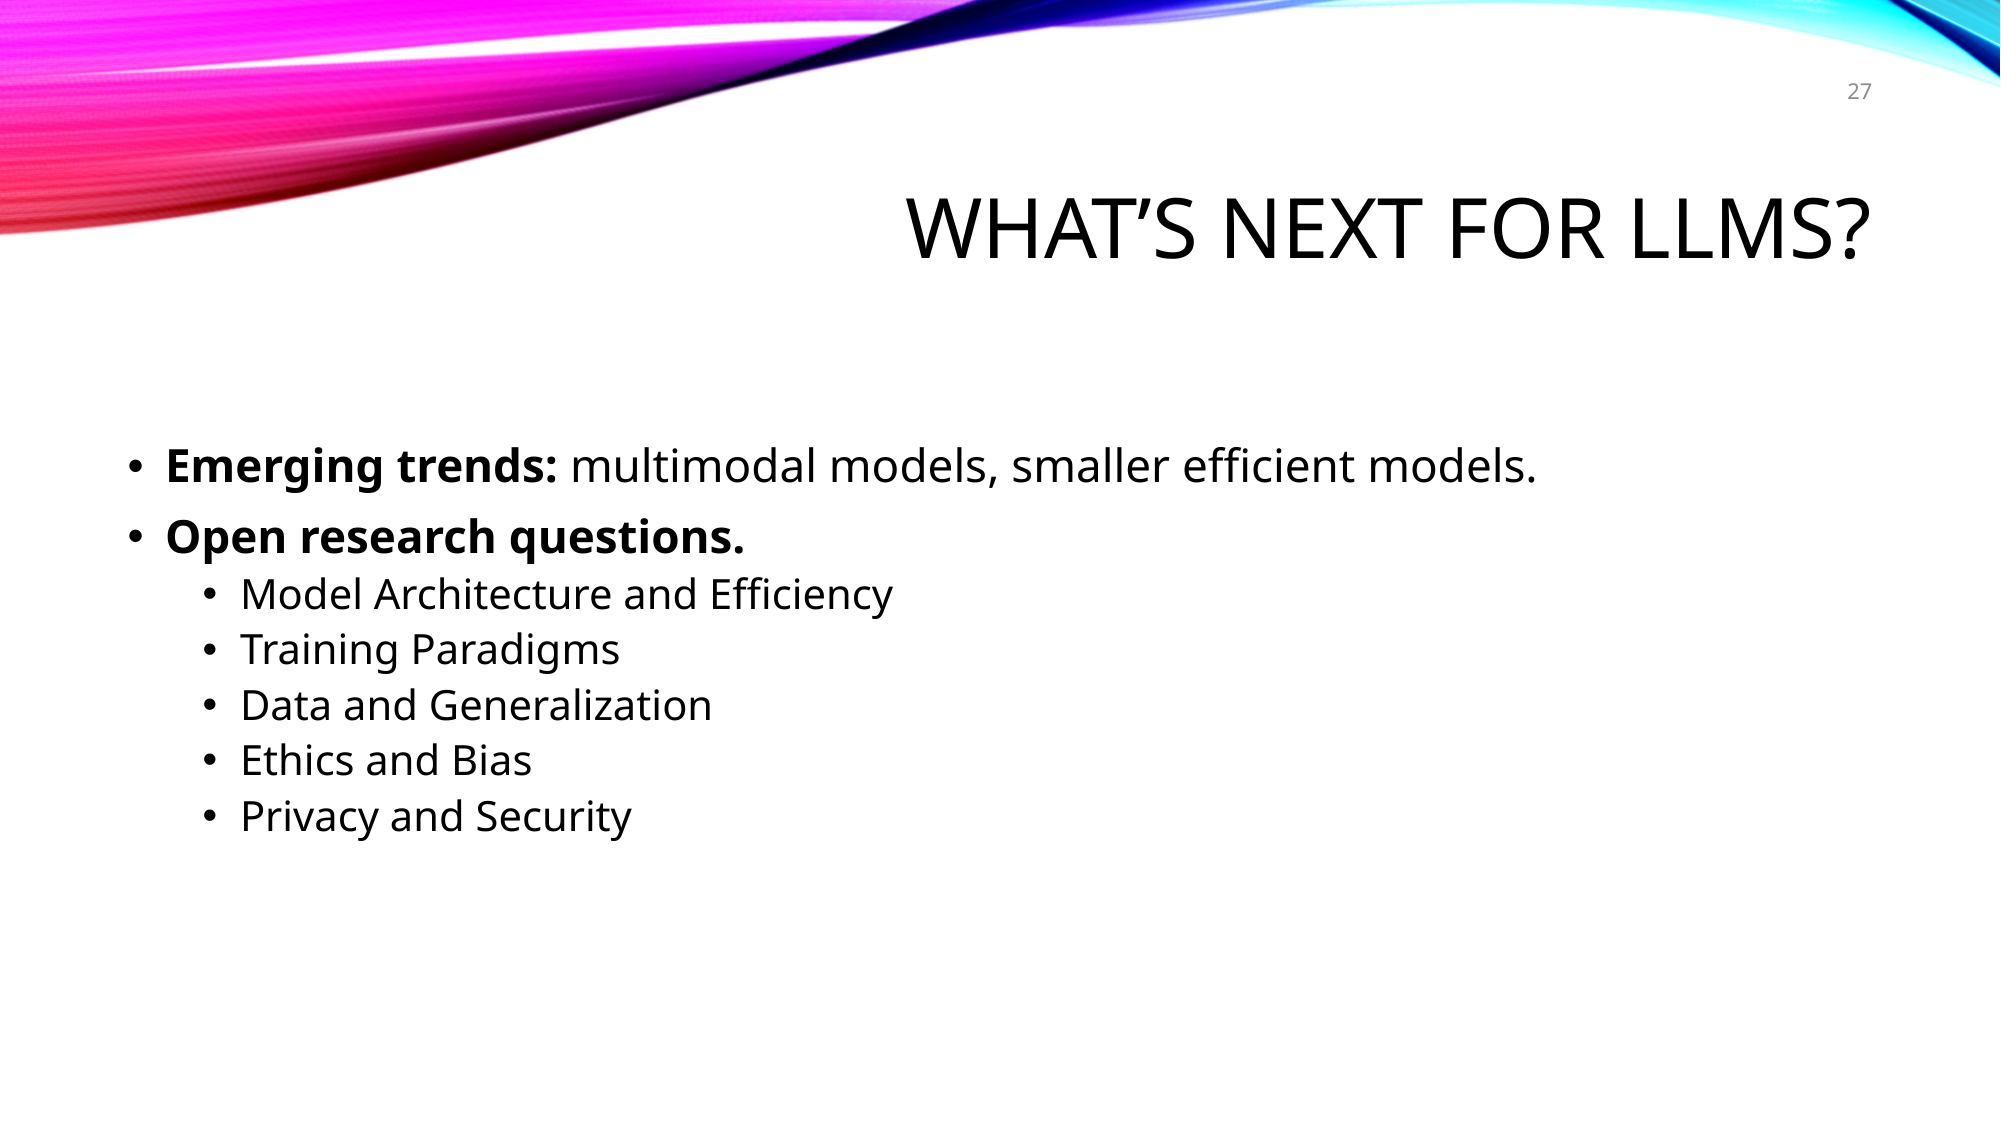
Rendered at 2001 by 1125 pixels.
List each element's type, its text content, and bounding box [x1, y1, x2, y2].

slide_number 26 [1437, 62, 1888, 123]
picture [1890, 0, 2000, 75]
picture [0, 0, 2000, 237]
list Emerging trends: multimodal models, smaller efficient models. Open research questions. Model Architecture and Efficiency Training Paradigms Data and Generalization Ethics and Bias Privacy and Security [112, 360, 1888, 1021]
picture [1910, 0, 2000, 45]
title What’s Next for LLMs? [474, 125, 1888, 338]
